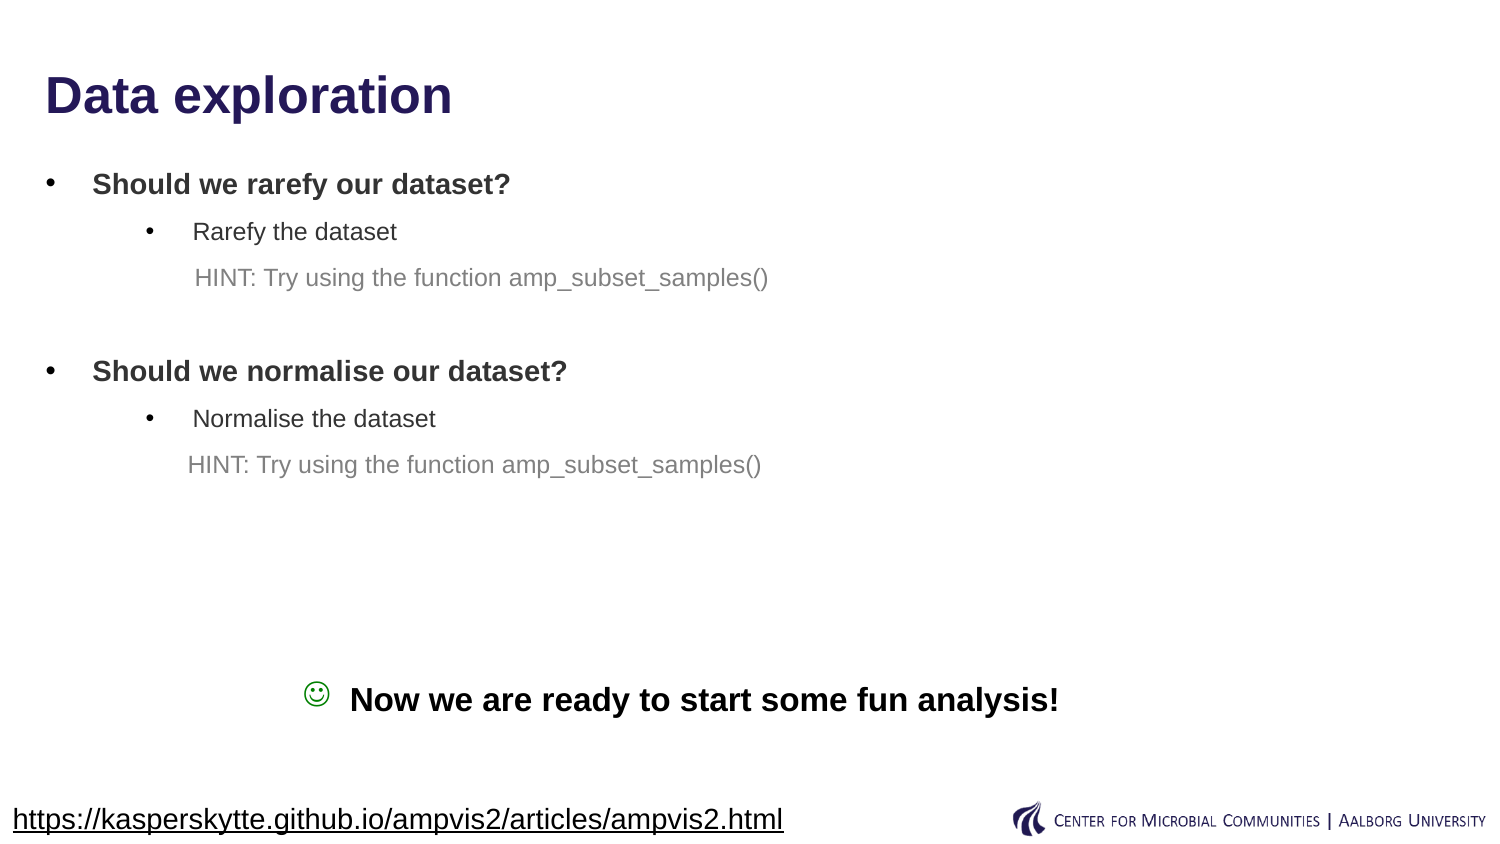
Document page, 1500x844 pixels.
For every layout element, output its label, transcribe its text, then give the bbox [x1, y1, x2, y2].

text_box Should we rarefy our dataset? Rarefy the dataset HINT: Try using the function amp_subset_samples() Should we normalise our dataset? Normalise the dataset HINT: Try using the function amp_subset_samples() [30, 157, 1483, 638]
text_box https://kasperskytte.github.io/ampvis2/articles/ampvis2.html [0, 792, 820, 843]
text_box Now we are ready to start some fun analysis! [288, 671, 1172, 726]
picture [984, 792, 1500, 844]
text_box Data exploration [30, 45, 1429, 140]
